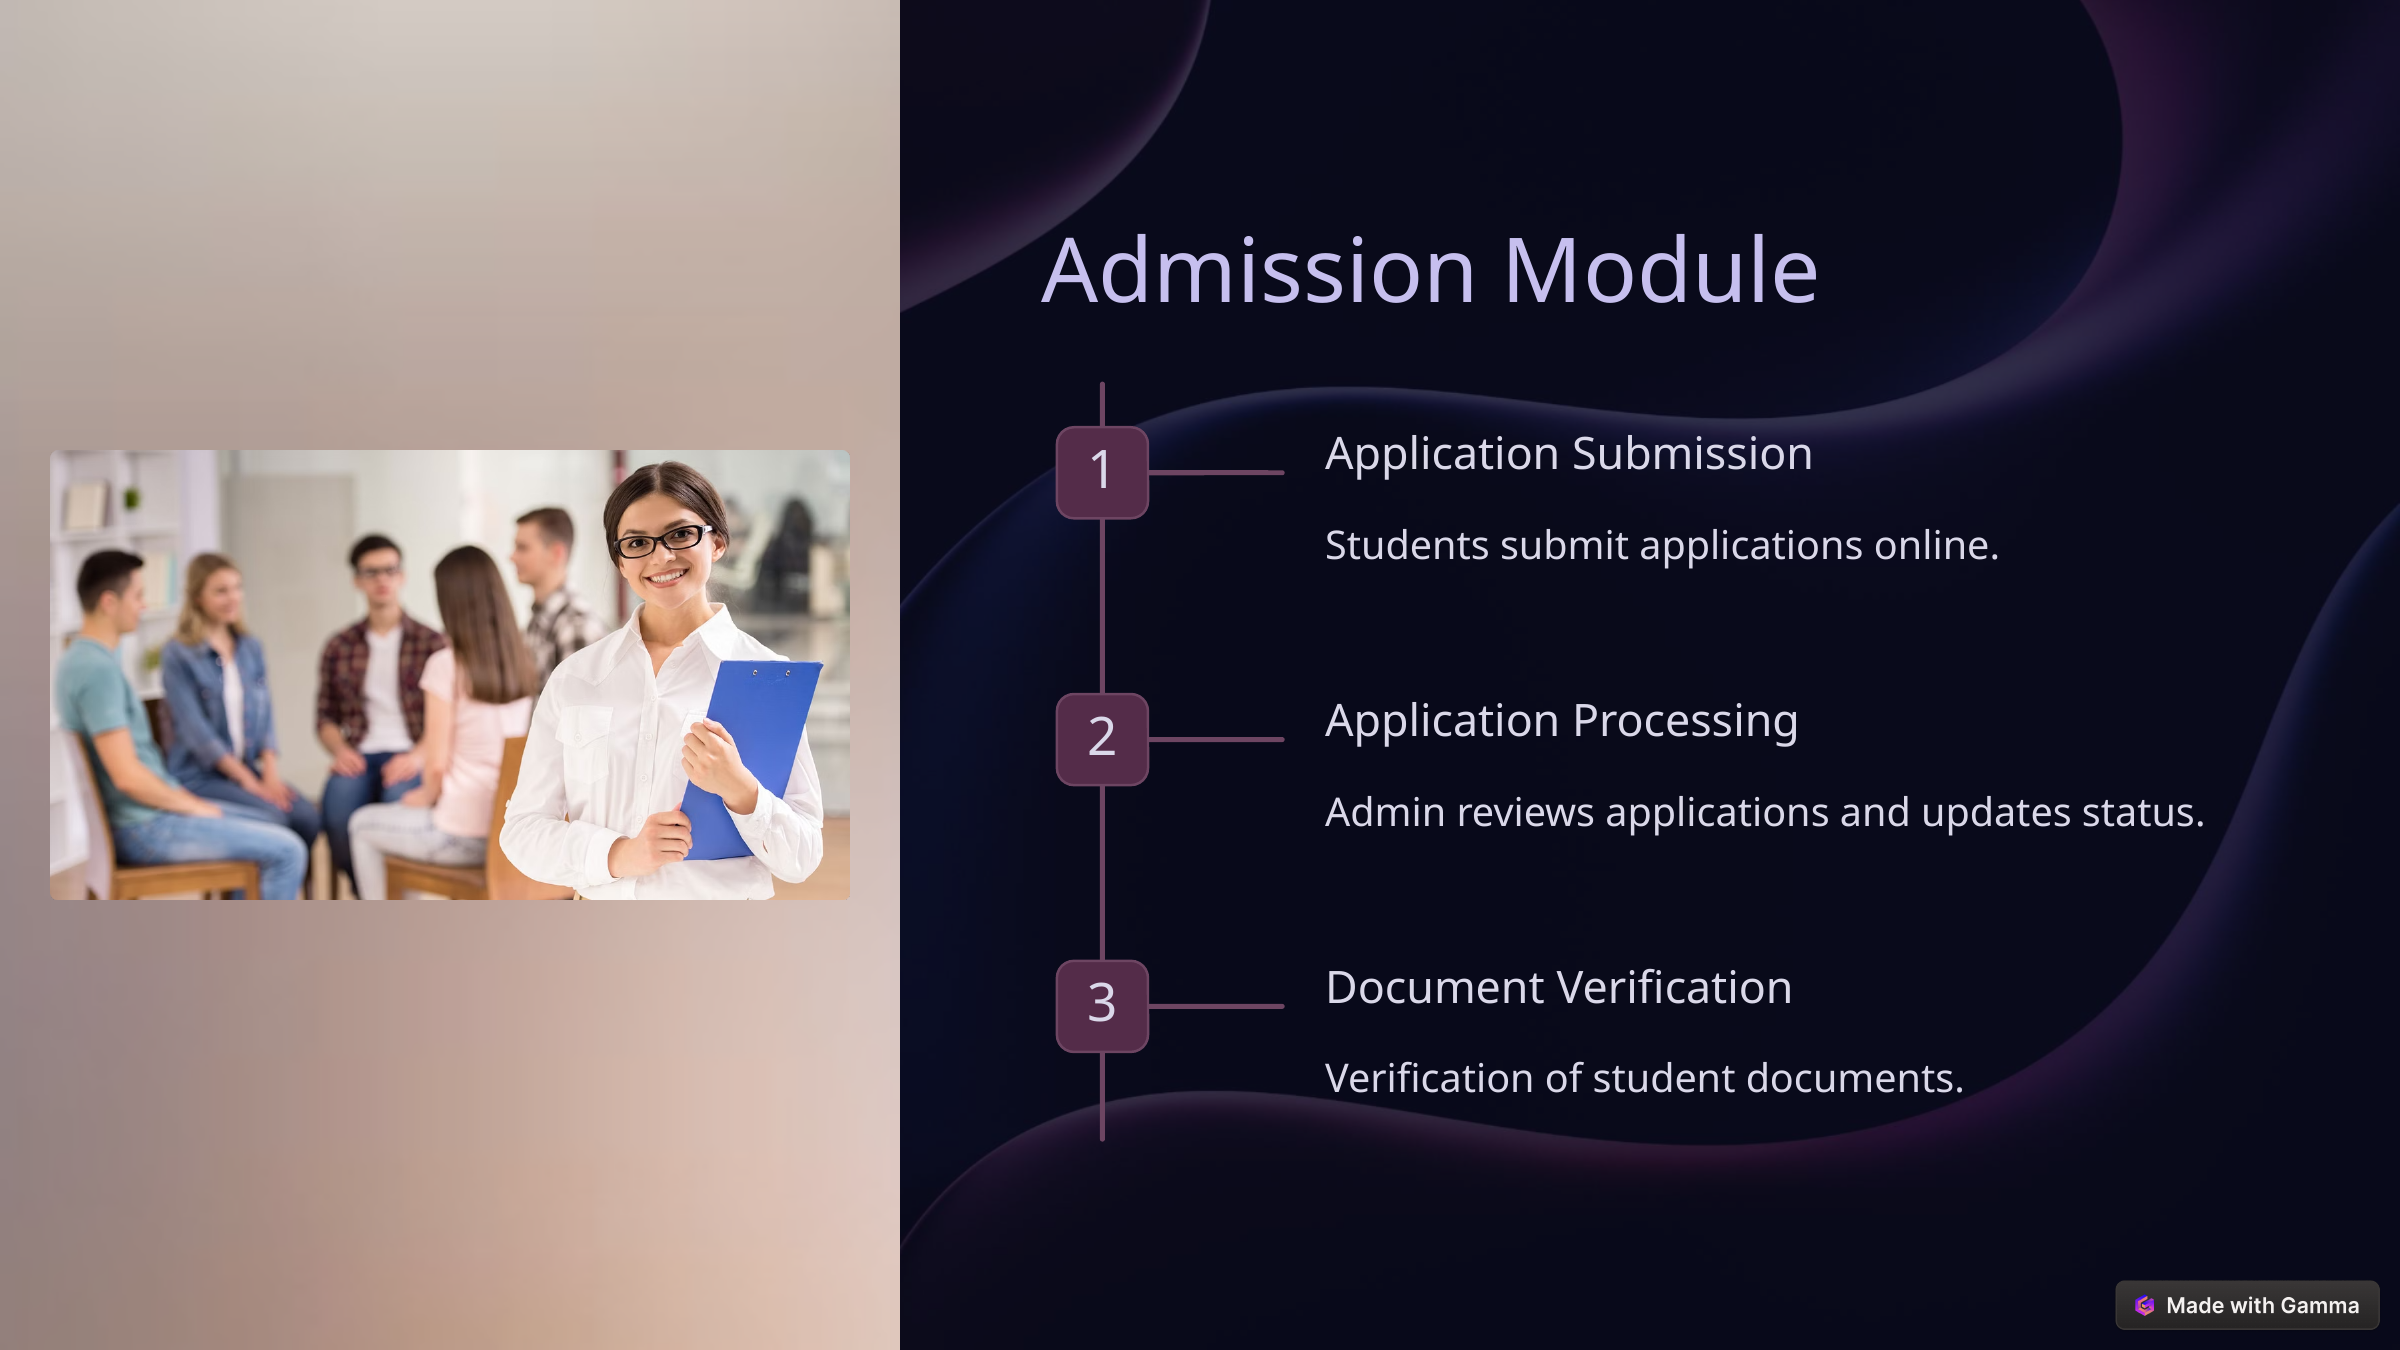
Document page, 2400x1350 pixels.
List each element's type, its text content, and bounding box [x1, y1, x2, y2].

text_box [1149, 737, 1285, 743]
text_box Verification of student documents. [1325, 1036, 2259, 1102]
text_box Admin reviews applications and updates status. [1325, 769, 2259, 835]
text_box [1099, 1052, 1105, 1142]
picture [0, 0, 900, 1350]
text_box Admission Module [1041, 208, 1942, 321]
text_box 1 [1092, 445, 1113, 500]
text_box Document Verification [1325, 955, 1814, 1012]
picture [2106, 1271, 2389, 1339]
text_box [1149, 470, 1285, 476]
text_box [1099, 786, 1105, 960]
text_box [1056, 960, 1149, 1052]
text_box 2 [1086, 712, 1119, 767]
text_box Students submit applications online. [1325, 502, 2259, 568]
text_box Application Processing [1325, 688, 1832, 746]
text_box [1099, 381, 1105, 427]
text_box 3 [1086, 979, 1118, 1034]
text_box [1056, 694, 1149, 786]
text_box Application Submission [1325, 422, 1839, 479]
text_box [1056, 427, 1149, 519]
text_box [1099, 519, 1105, 694]
text_box [1148, 1003, 1285, 1009]
